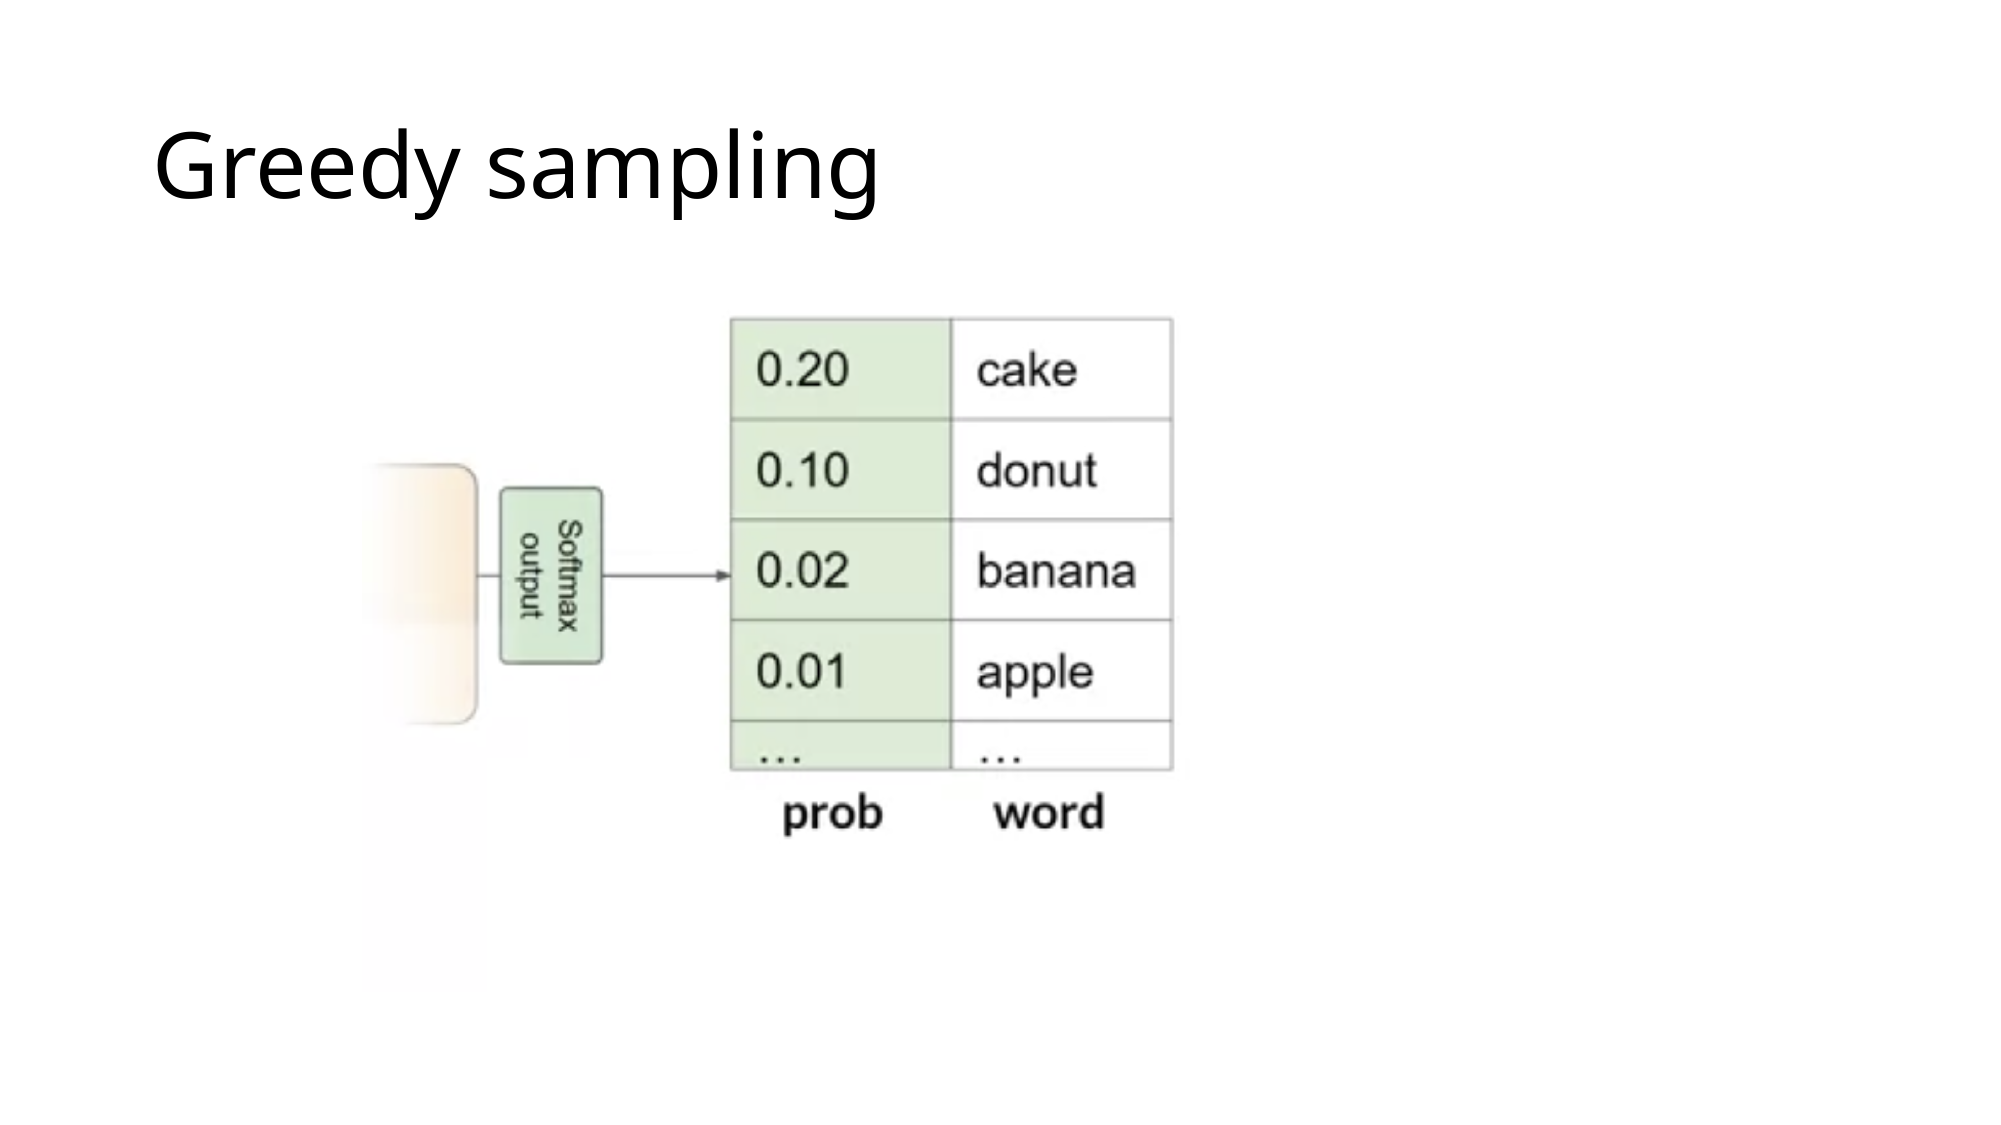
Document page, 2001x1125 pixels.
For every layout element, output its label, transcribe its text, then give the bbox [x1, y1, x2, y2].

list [361, 276, 1398, 992]
title Greedy sampling [137, 59, 1863, 278]
